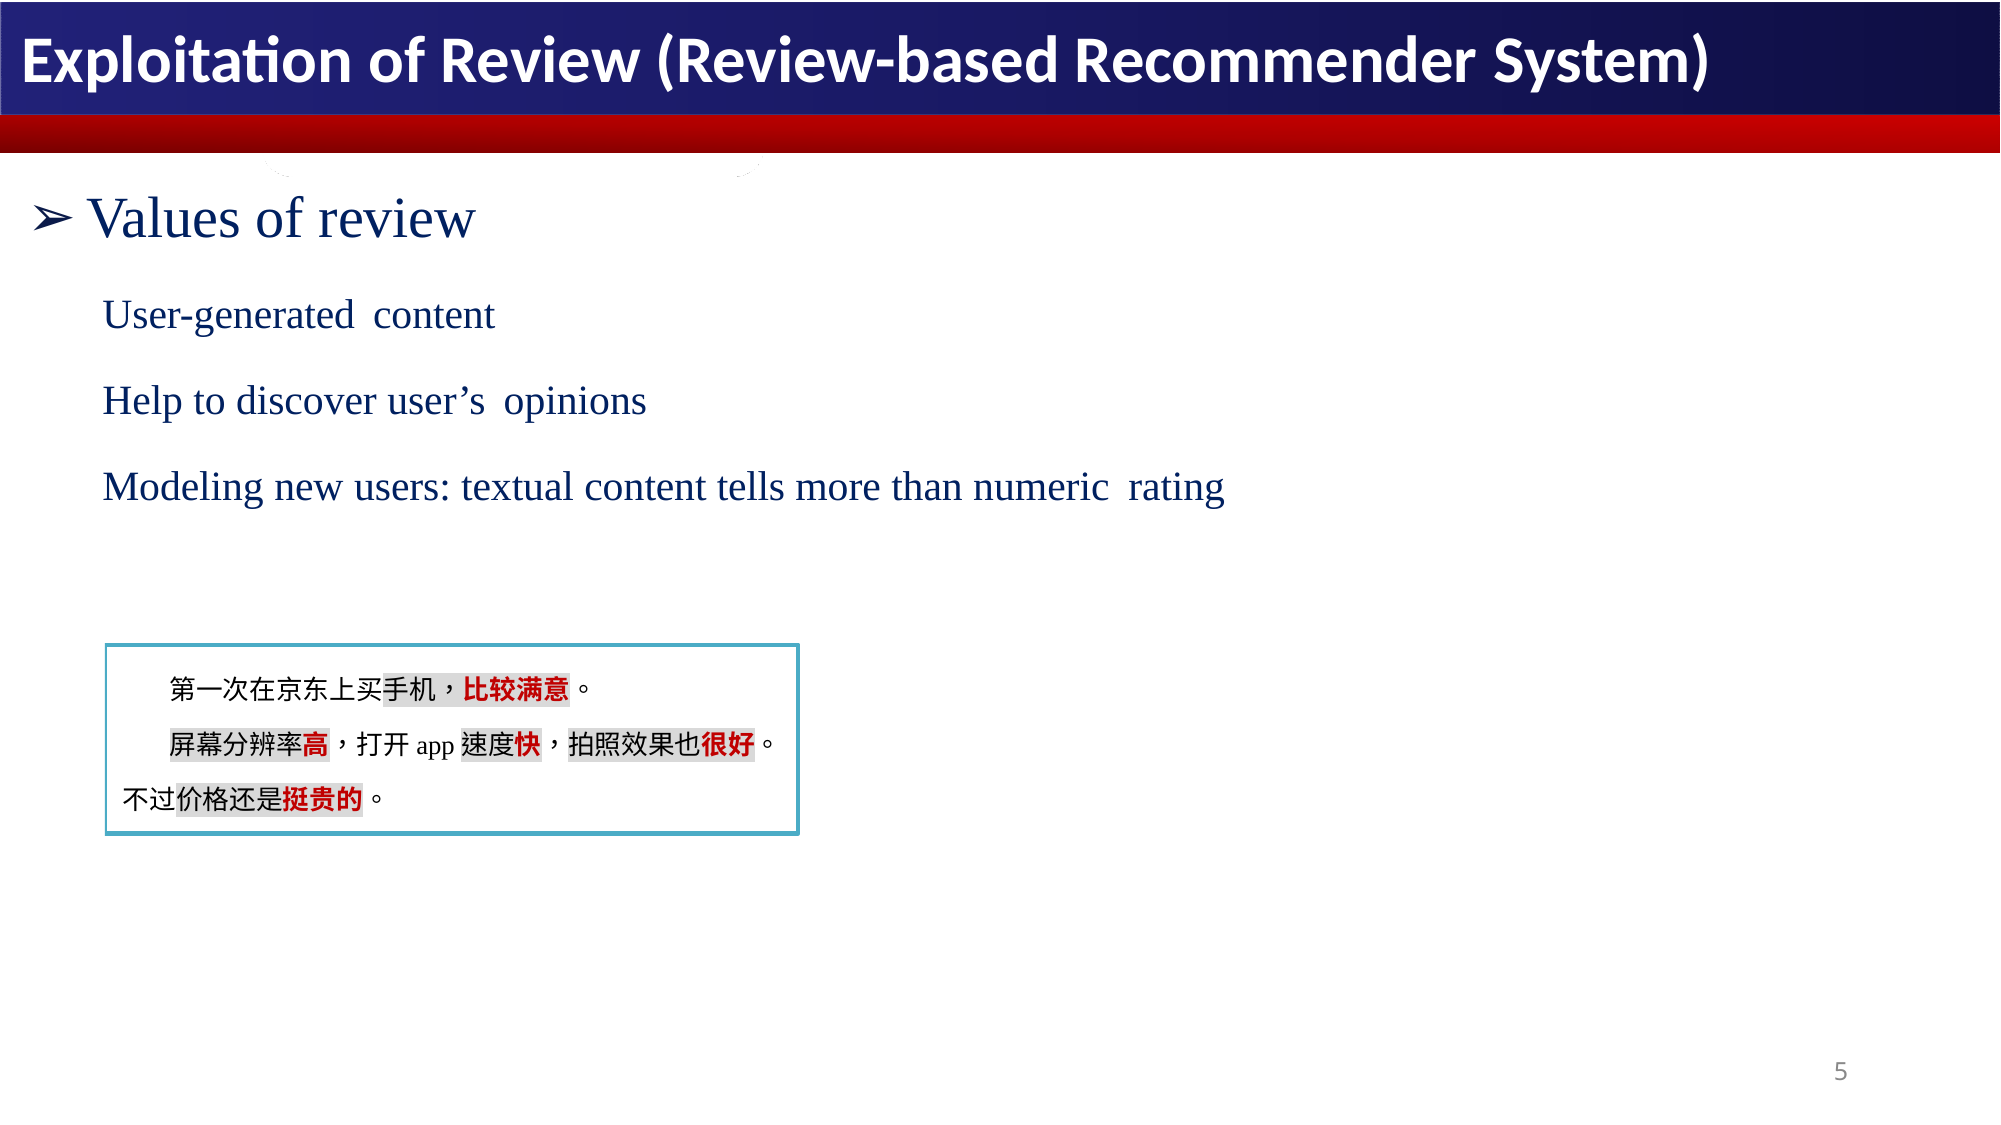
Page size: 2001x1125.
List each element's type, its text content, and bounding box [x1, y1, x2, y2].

text_box [0, 2, 2000, 153]
text_box 5 [1833, 1060, 1848, 1086]
title Exploitation of Review (Review-based Recommender System) [19, 13, 1728, 204]
picture [104, 637, 1026, 846]
text_box Values of review User-generated content Help to discover user’s opinions Modeling new users: textual content tells more than numeric rating [25, 204, 1250, 509]
